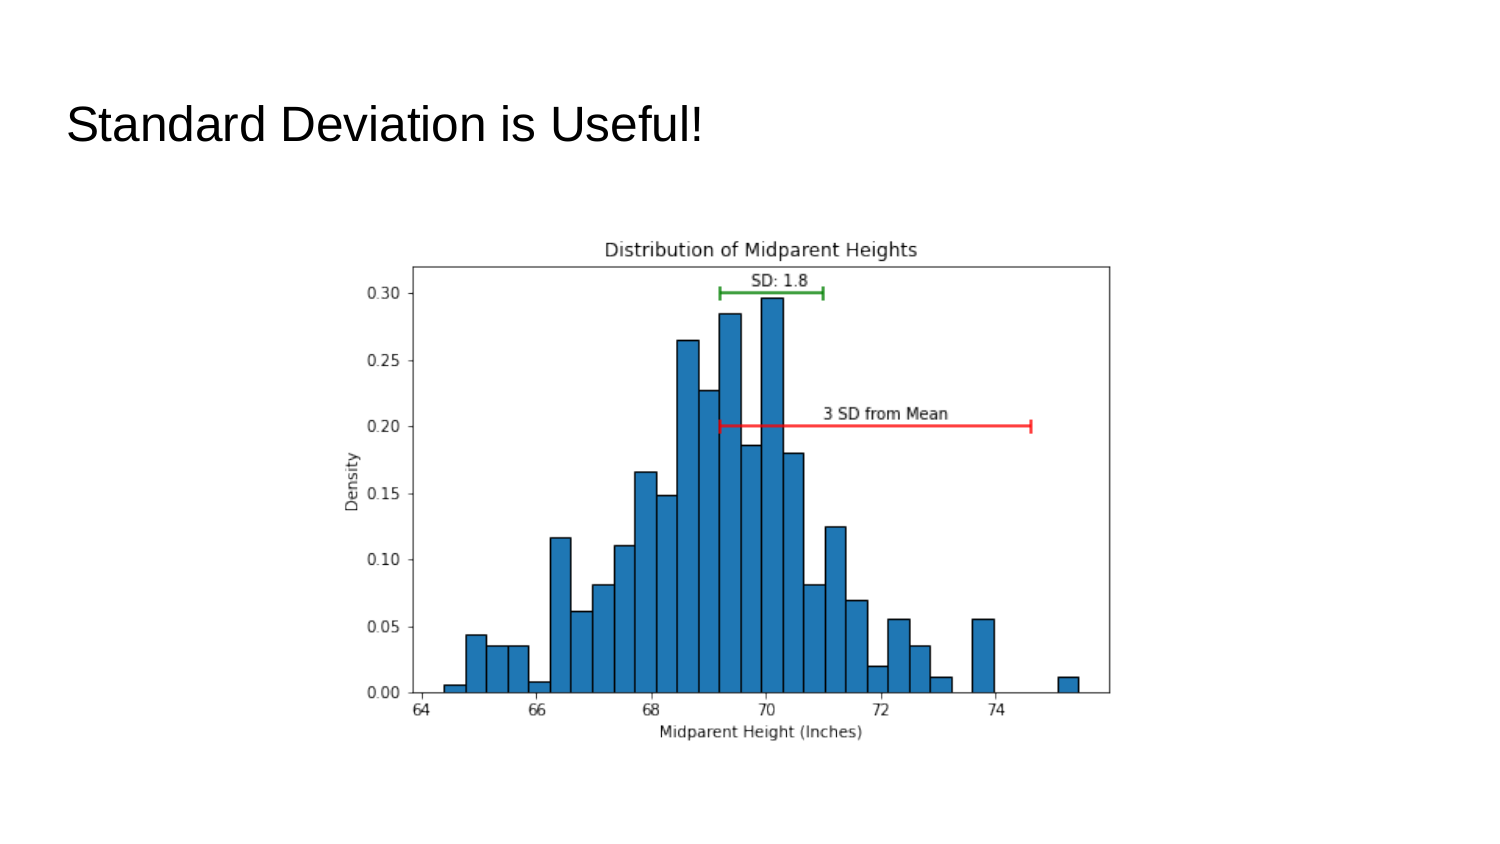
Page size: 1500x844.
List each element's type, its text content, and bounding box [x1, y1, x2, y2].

picture [299, 199, 1201, 763]
title Standard Deviation is Useful! [51, 72, 1449, 167]
